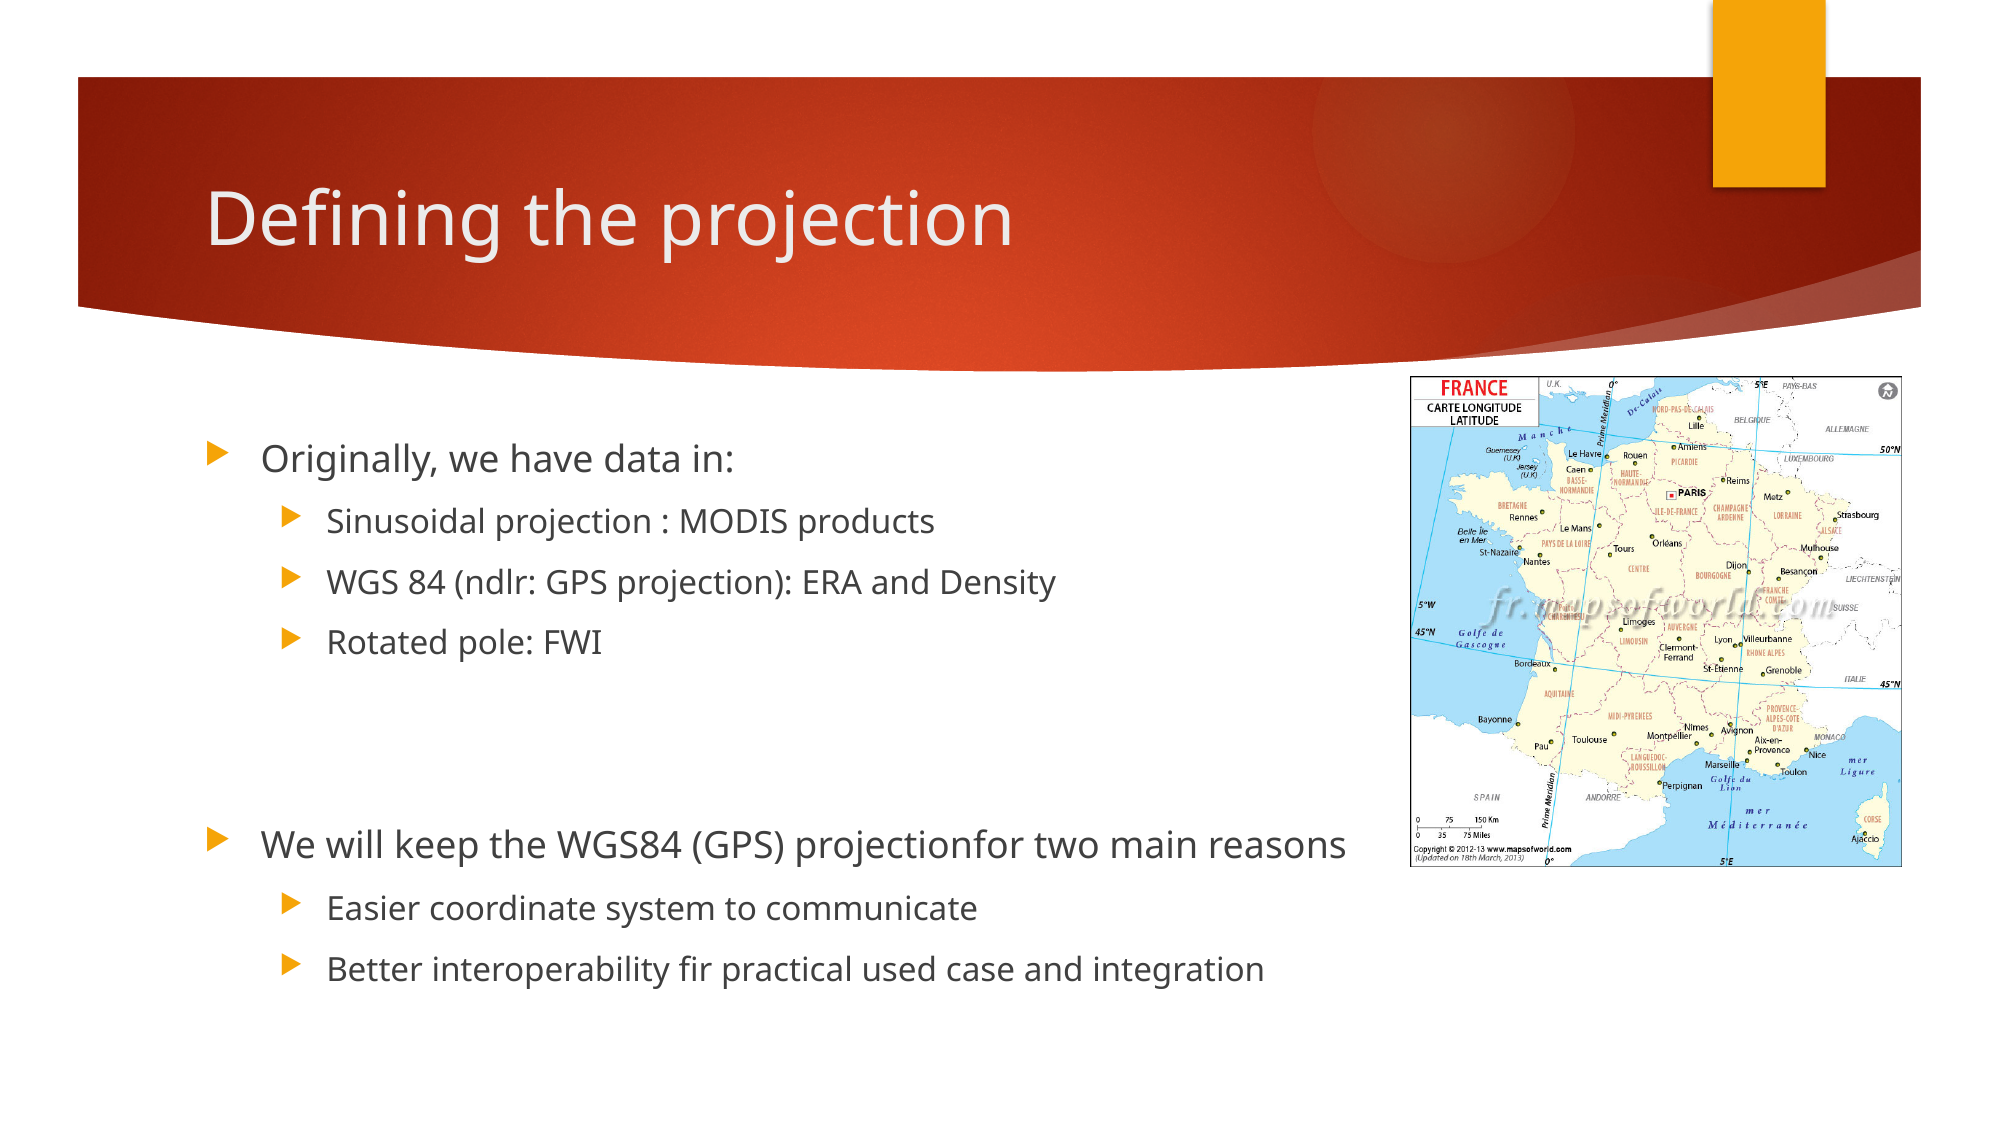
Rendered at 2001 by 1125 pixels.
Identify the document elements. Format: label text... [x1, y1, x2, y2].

list Originally, we have data in: Sinusoidal projection : MODIS products WGS 84 (ndlr: GPS projection): ERA and Density Rotated pole: FWI We will keep the WGS84 (GPS) projectionfor two main reasons Easier coordinate system to communicate Better interoperability fir practical used case and integration [189, 427, 1627, 1019]
picture [1410, 375, 1902, 867]
title Defining the projection [189, 155, 1627, 275]
